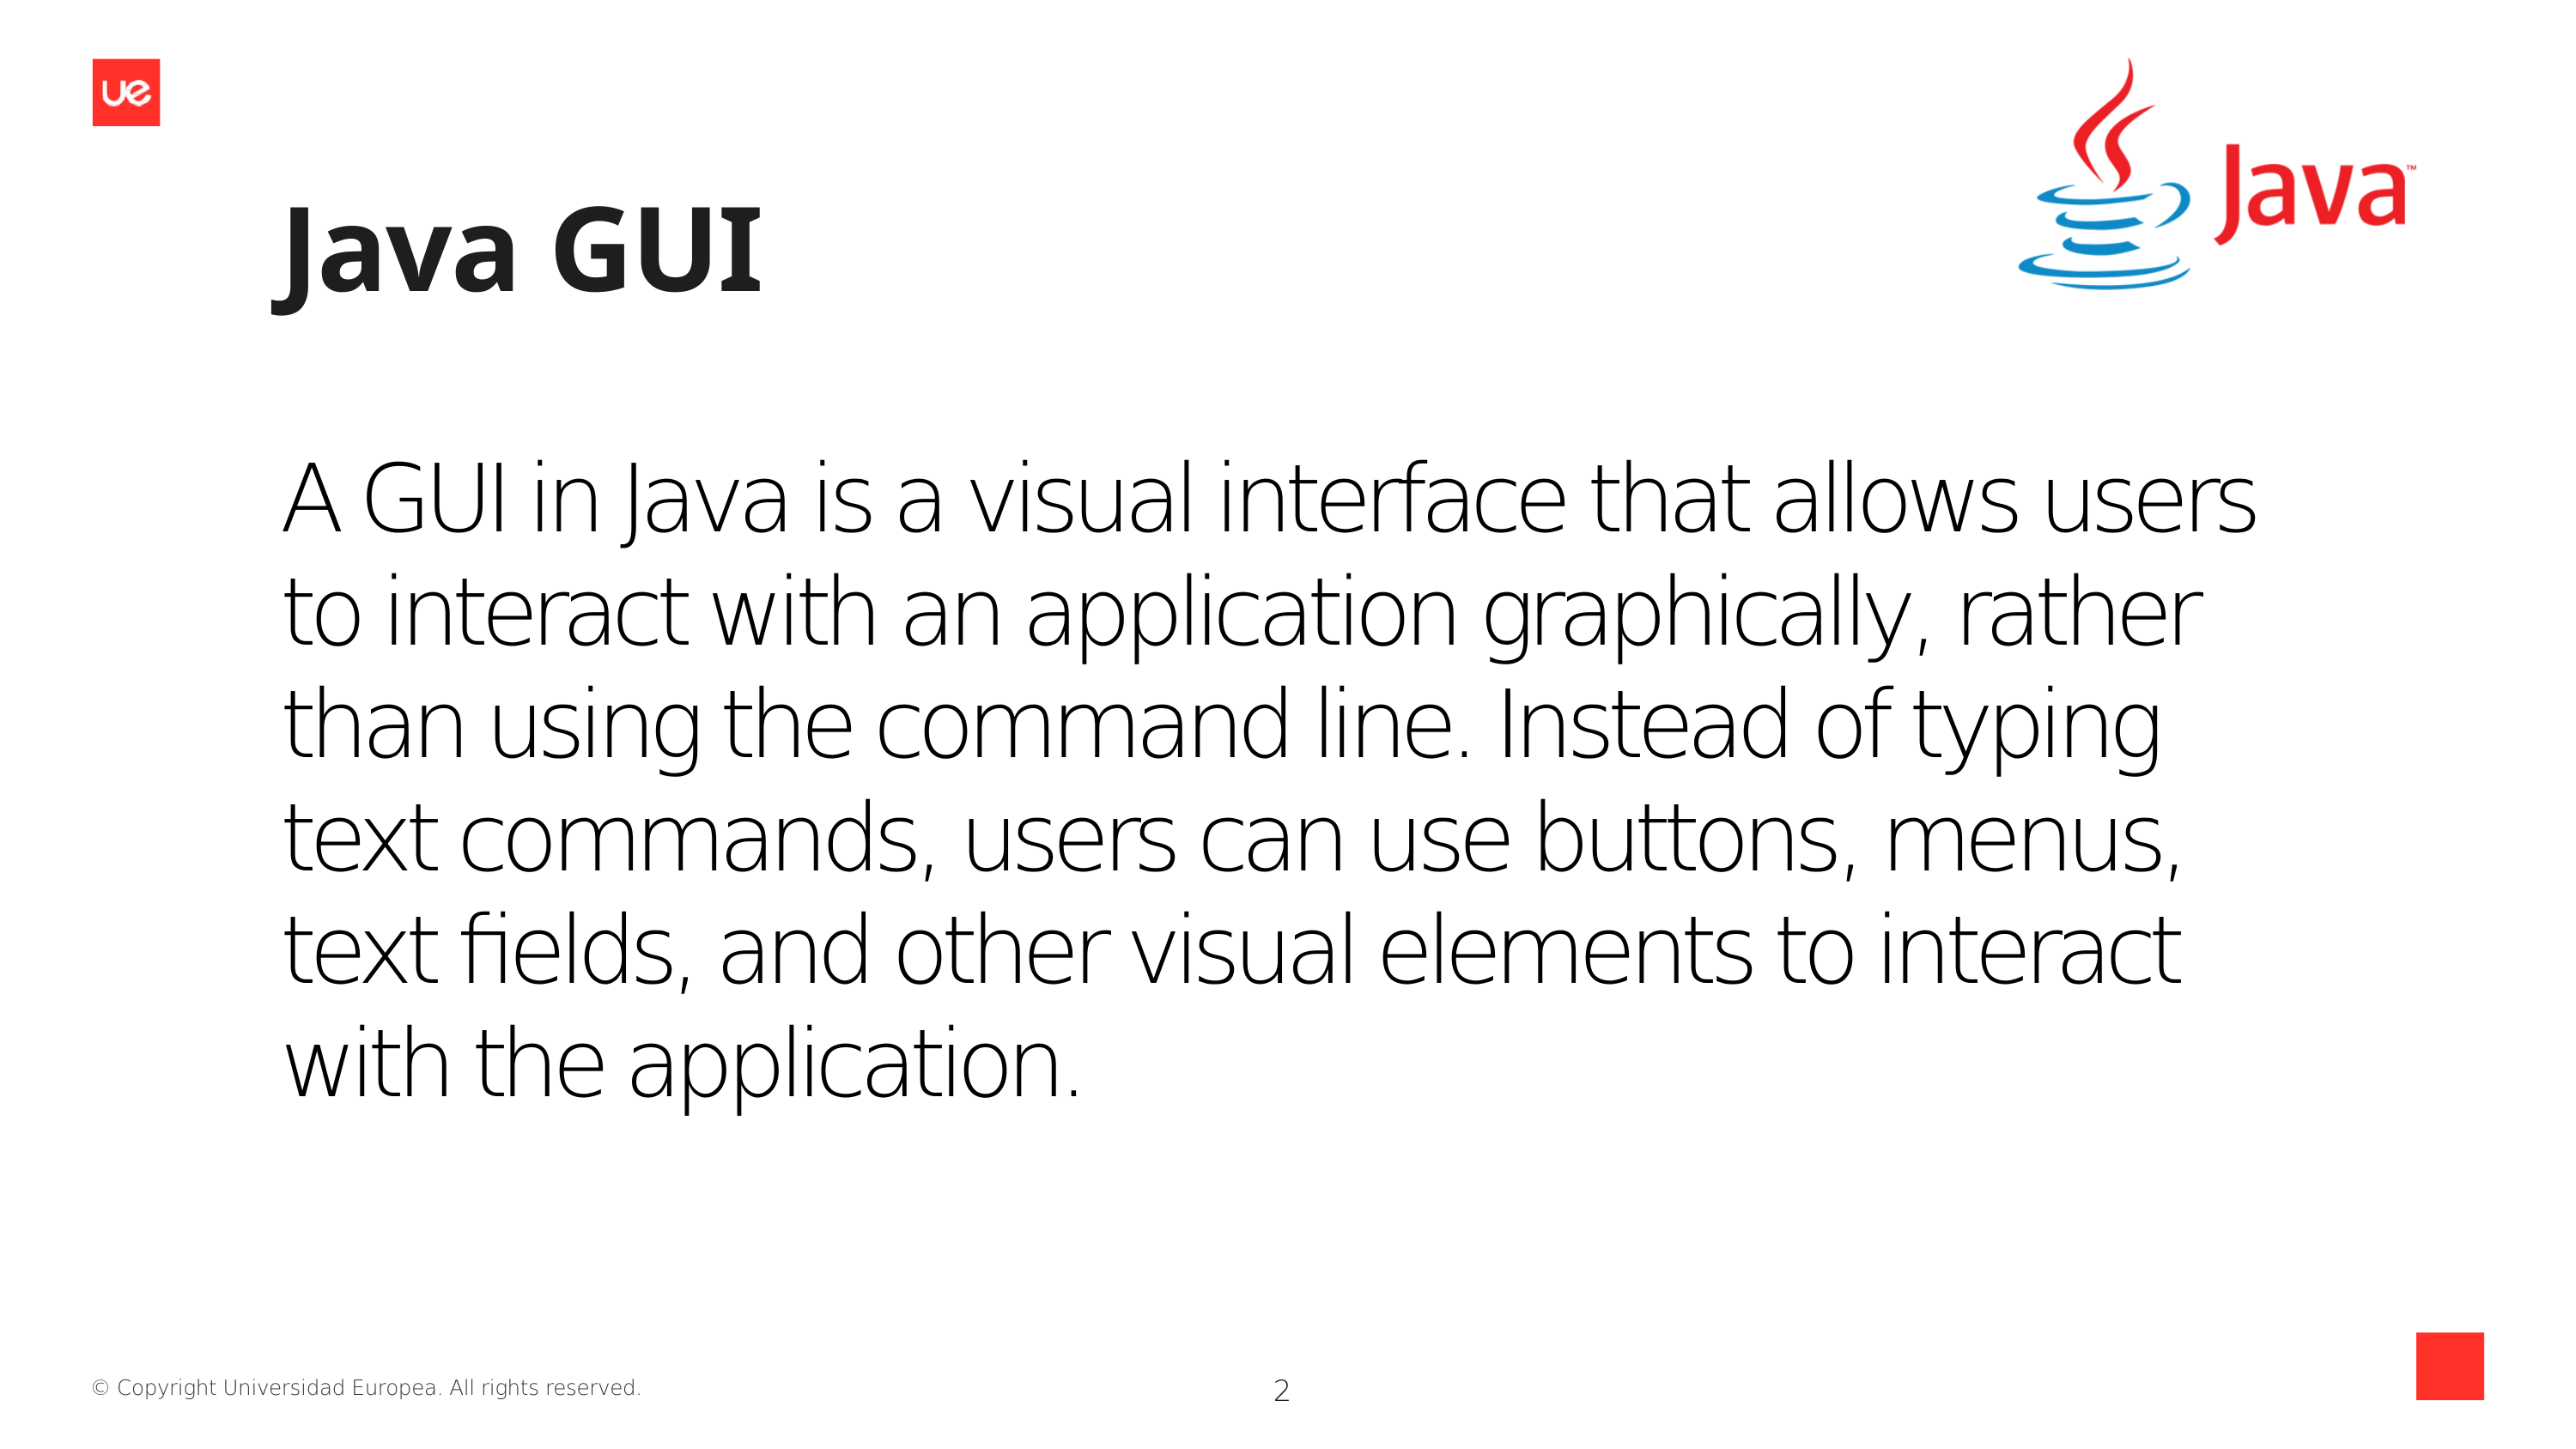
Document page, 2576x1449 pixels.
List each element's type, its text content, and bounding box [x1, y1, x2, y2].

text_box A GUI in Java is a visual interface that allows users to interact with an application graphically, rather than using the command line. Instead of typing text commands, users can use buttons, menus, text fields, and other visual elements to interact with the application. [280, 437, 2325, 1116]
text_box [2018, 58, 2417, 290]
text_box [92, 58, 161, 127]
text_box 2 [1273, 1372, 1303, 1408]
text_box Java GUI [280, 173, 814, 315]
text_box © Copyright Universidad Europea. All rights reserved. [89, 1374, 648, 1400]
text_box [2415, 1332, 2485, 1401]
